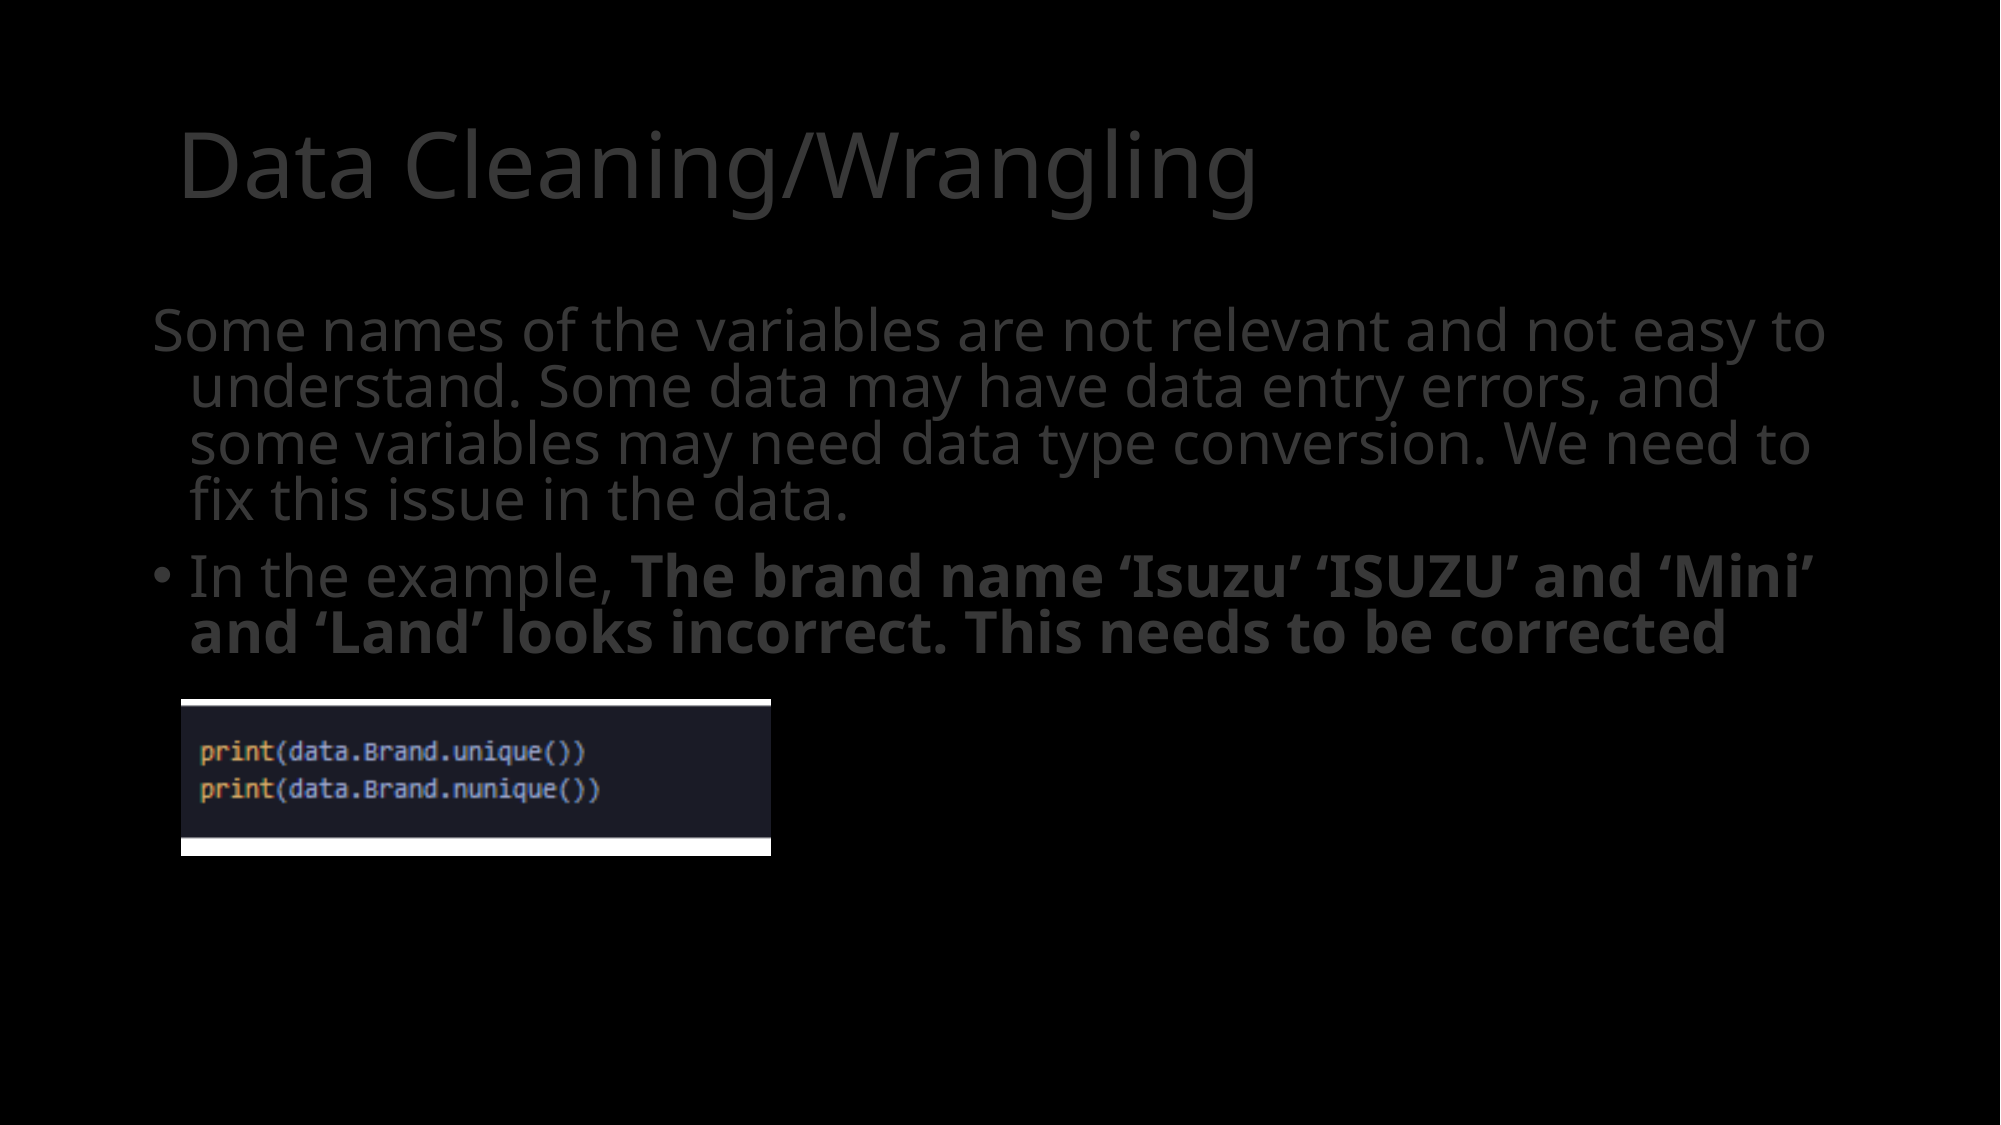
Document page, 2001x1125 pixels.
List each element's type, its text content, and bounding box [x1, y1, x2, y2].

title Data Cleaning/Wrangling [137, 59, 1863, 278]
picture [180, 698, 771, 856]
list Some names of the variables are not relevant and not easy to understand. Some data may have data entry errors, and some variables may need data type conversion. We need to fix this issue in the data. In the example, The brand name ‘Isuzu’ ‘ISUZU’ and ‘Mini’ and ‘Land’ looks incorrect. This needs to be corrected [137, 299, 1863, 1014]
